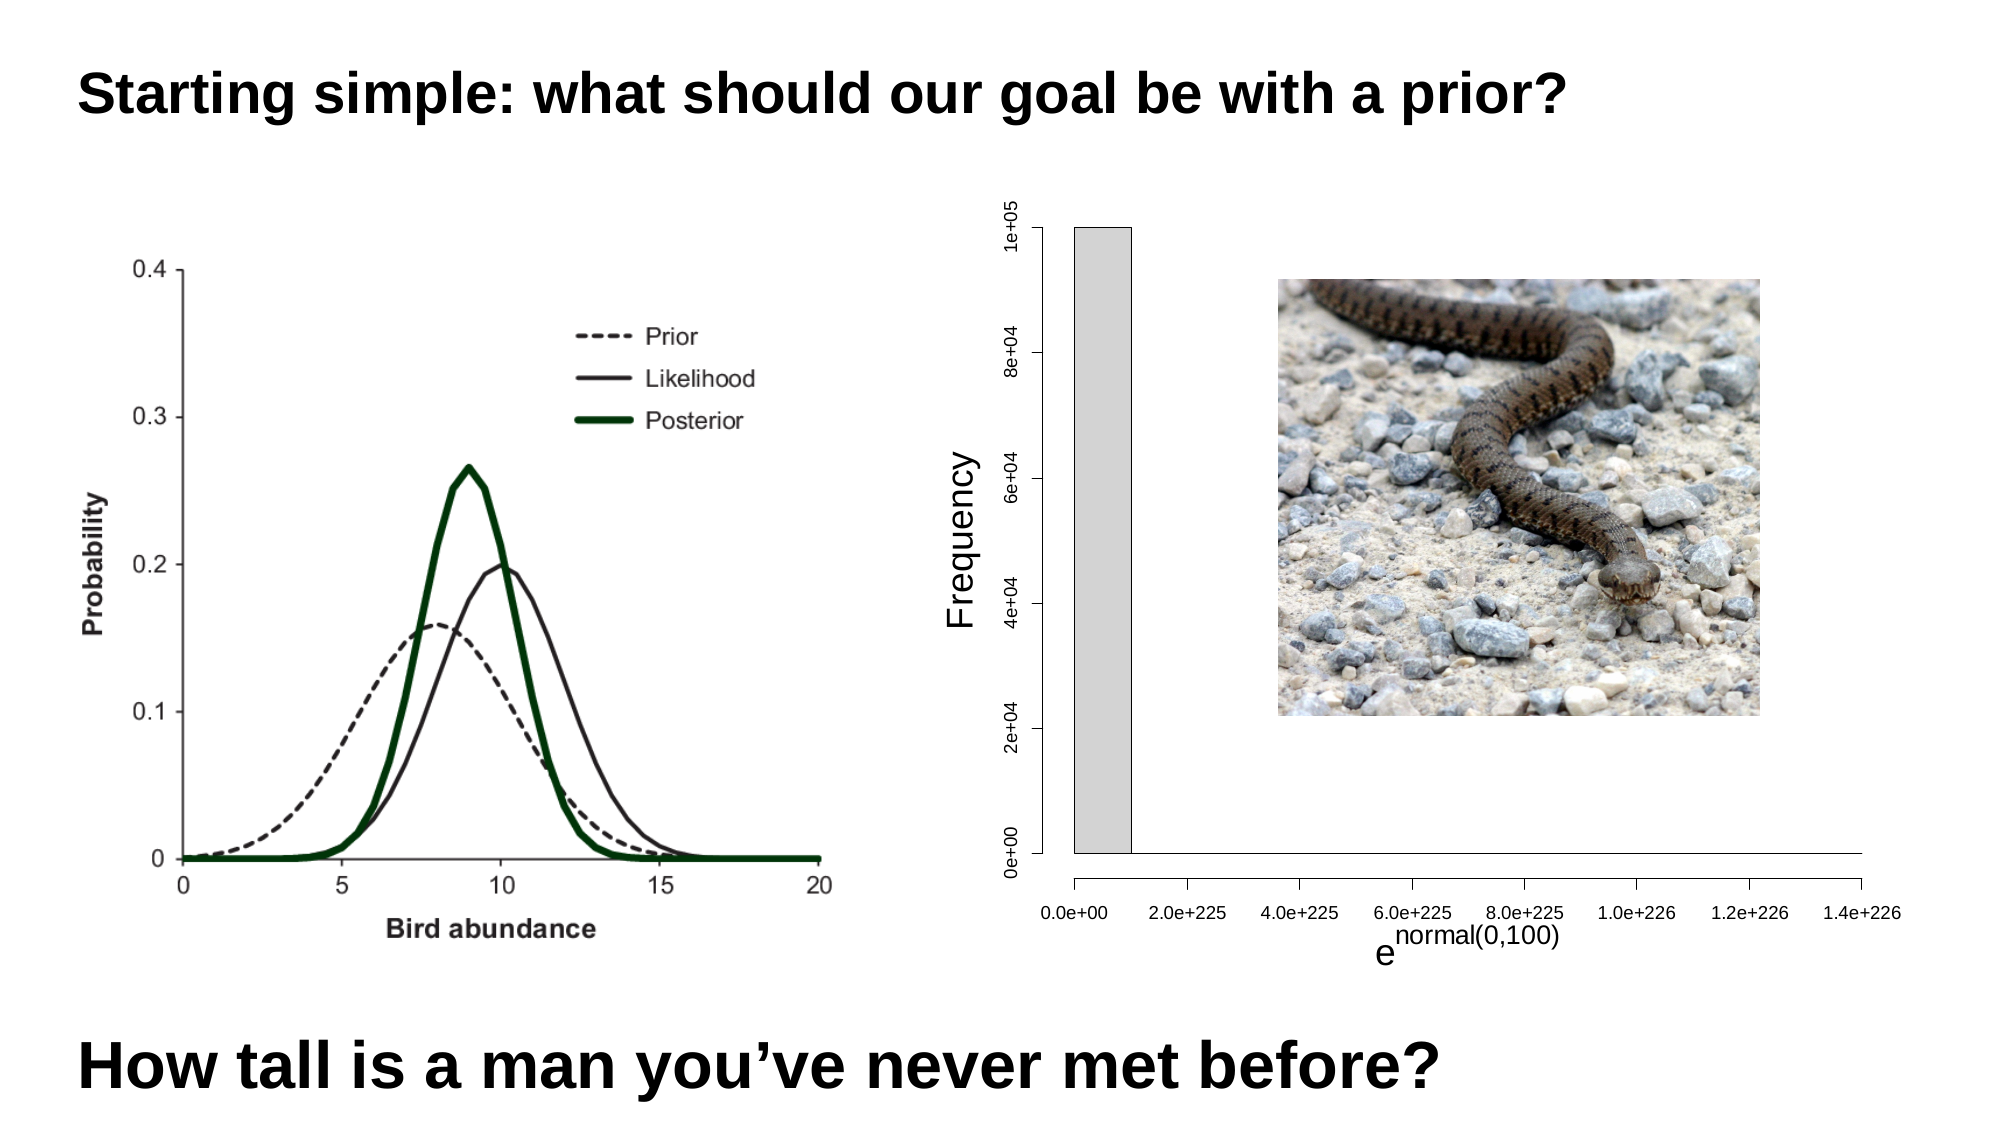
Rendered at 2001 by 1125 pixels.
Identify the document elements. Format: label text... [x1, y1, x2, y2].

text_box How tall is a man you’ve never met before? [62, 1014, 1984, 1109]
text_box Starting simple: what should our goal be with a prior? [62, 48, 1939, 133]
picture [929, 156, 1939, 992]
picture [16, 255, 895, 966]
